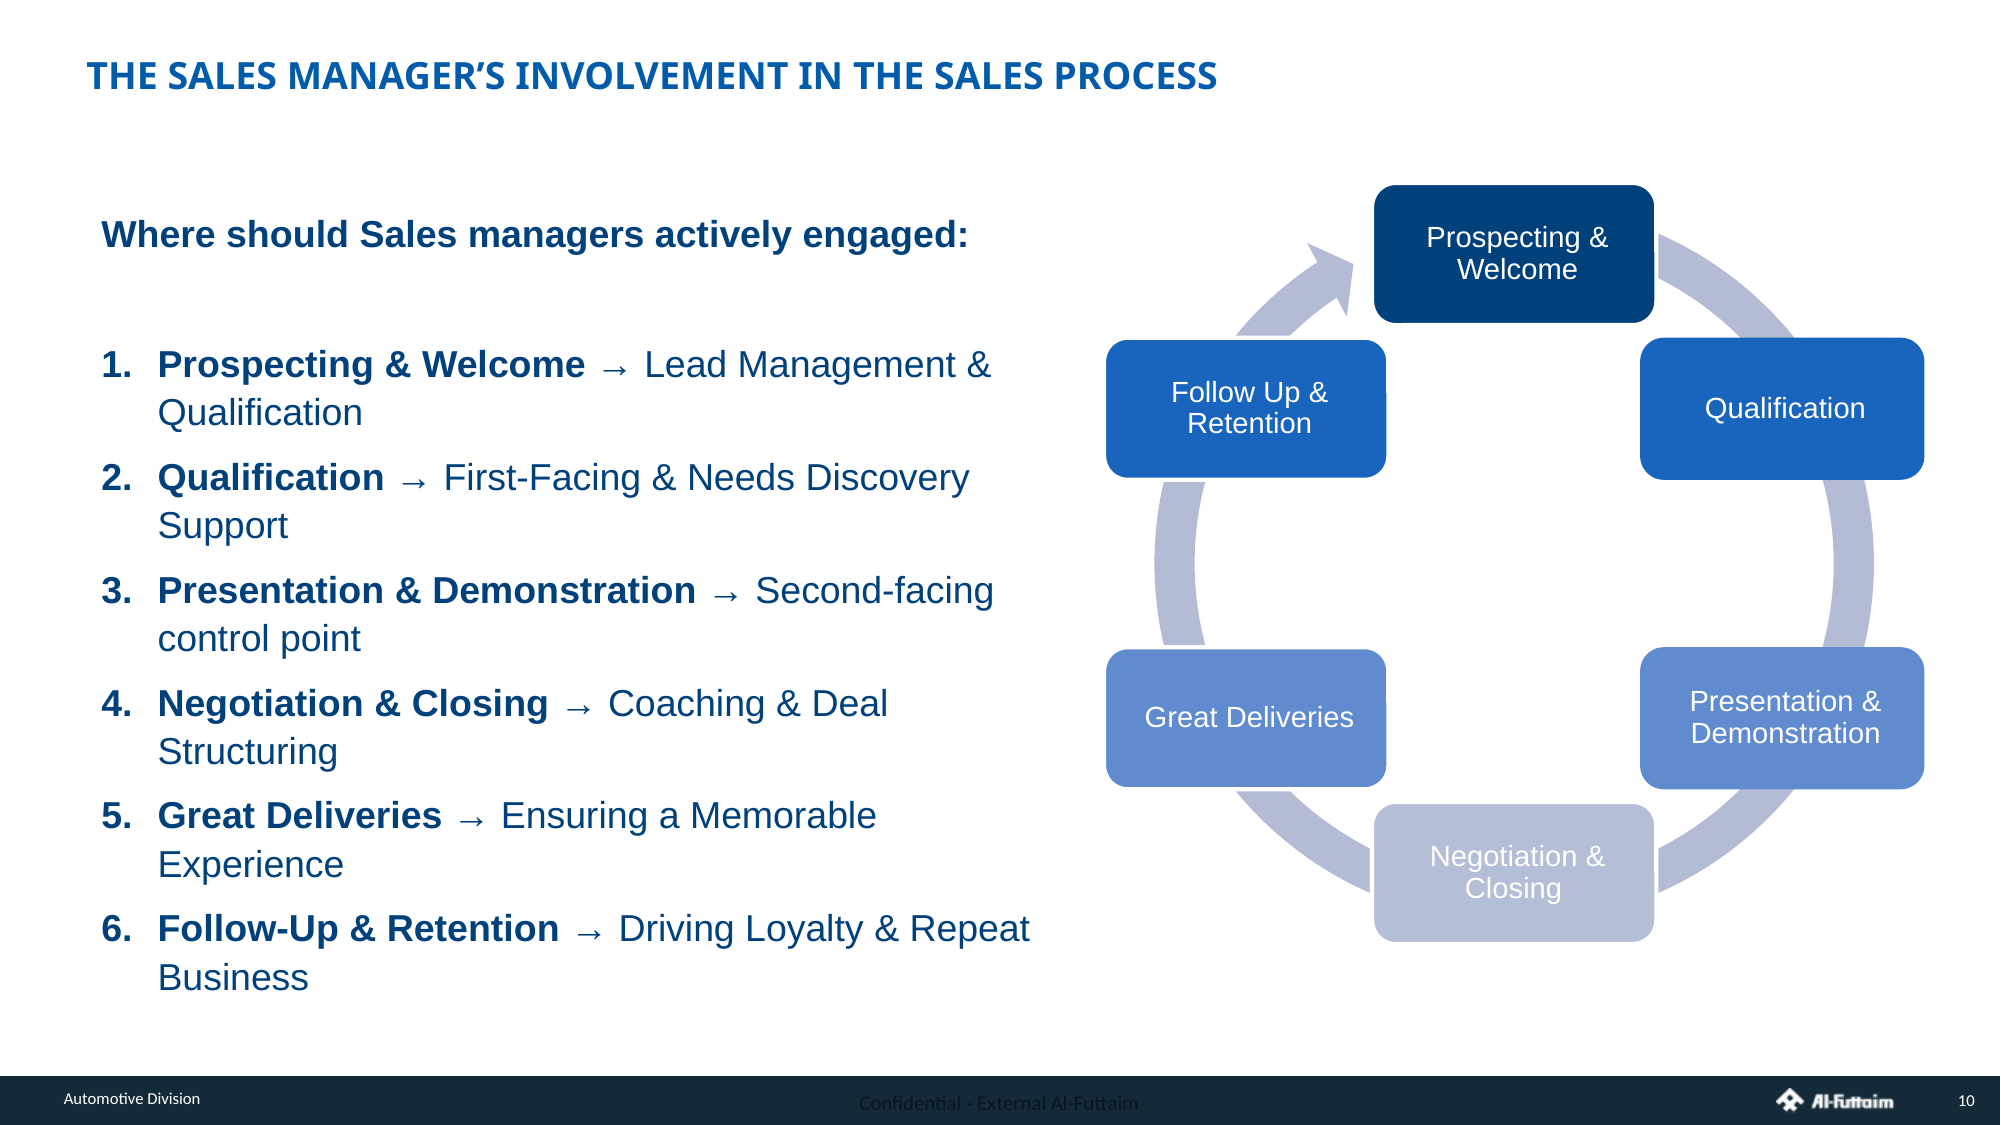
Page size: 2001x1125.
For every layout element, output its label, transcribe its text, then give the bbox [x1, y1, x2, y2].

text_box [999, 182, 2000, 945]
text_box Where should Sales managers actively engaged: Prospecting & Welcome → Lead Management & Qualification Qualification → First-Facing & Needs Discovery Support Presentation & Demonstration → Second-facing control point Negotiation & Closing → Coaching & Deal Structuring Great Deliveries → Ensuring a Memorable Experience Follow-Up & Retention → Driving Loyalty & Repeat Business [86, 199, 1086, 1005]
text_box THE SALES MANAGER’S INVOLVEMENT IN THE SALES PROCESS [86, 51, 1873, 97]
